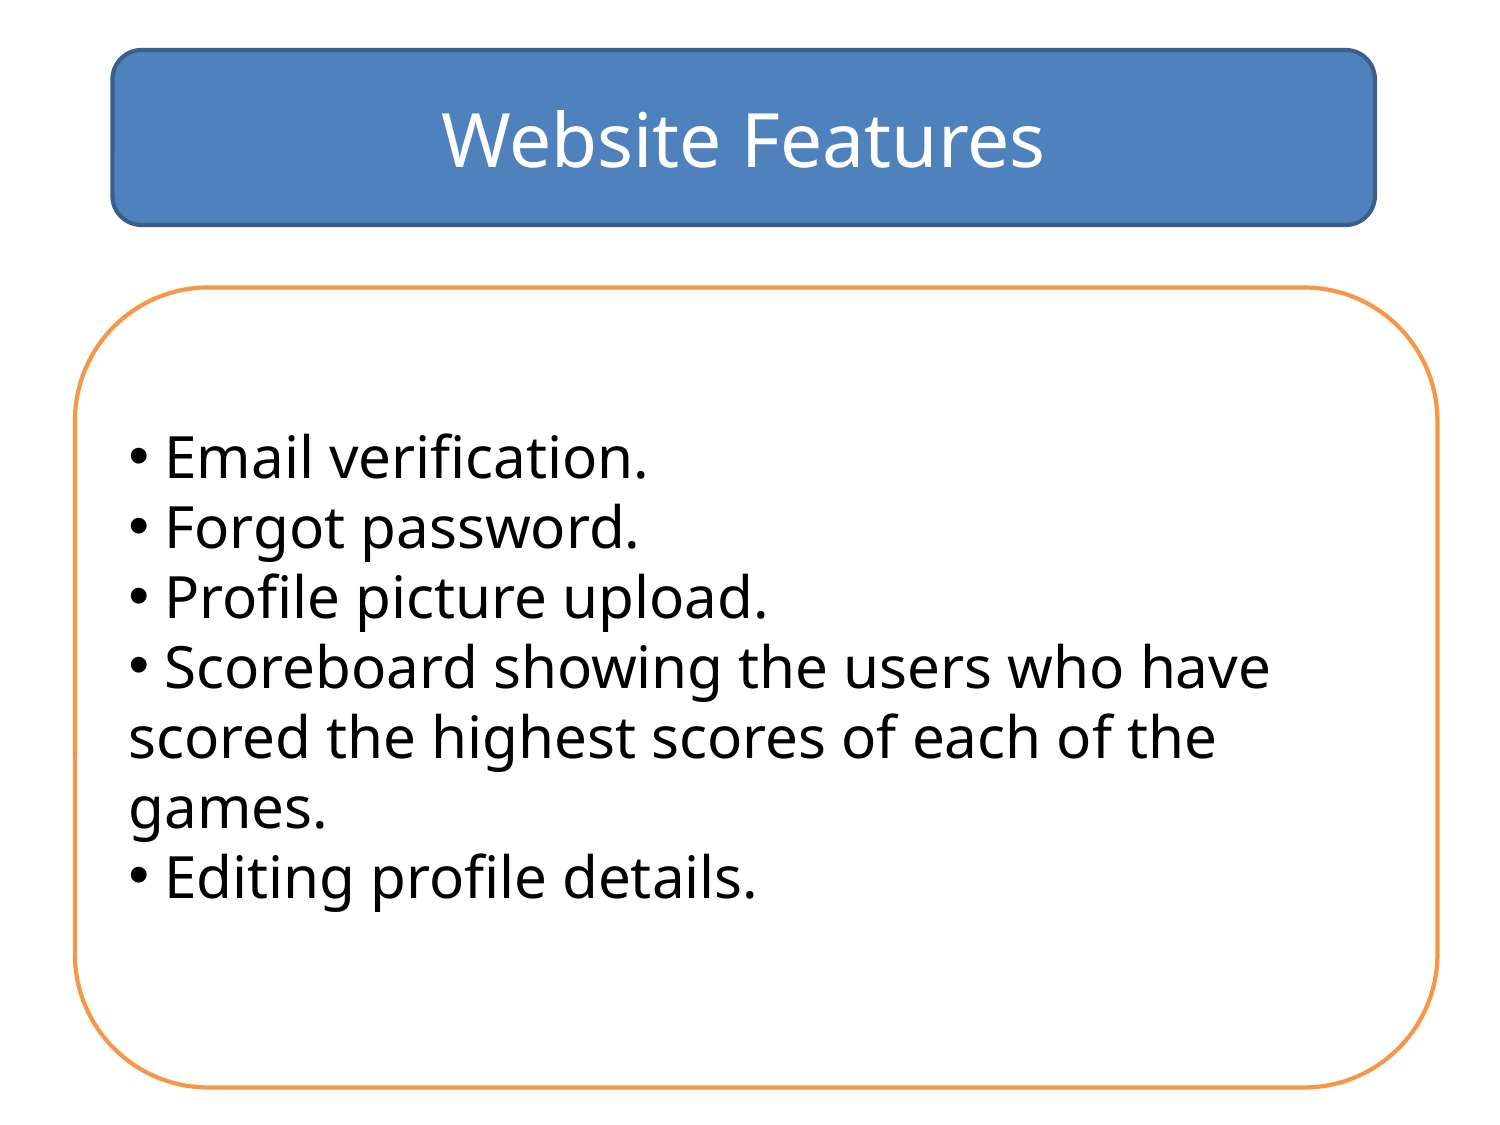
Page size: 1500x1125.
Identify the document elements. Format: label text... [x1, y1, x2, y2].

text_box Email verification. Forgot password. Profile picture upload. Scoreboard showing the users who have scored the highest scores of each of the games. Editing profile details. [72, 285, 1440, 1090]
text_box Website Features [110, 47, 1378, 228]
